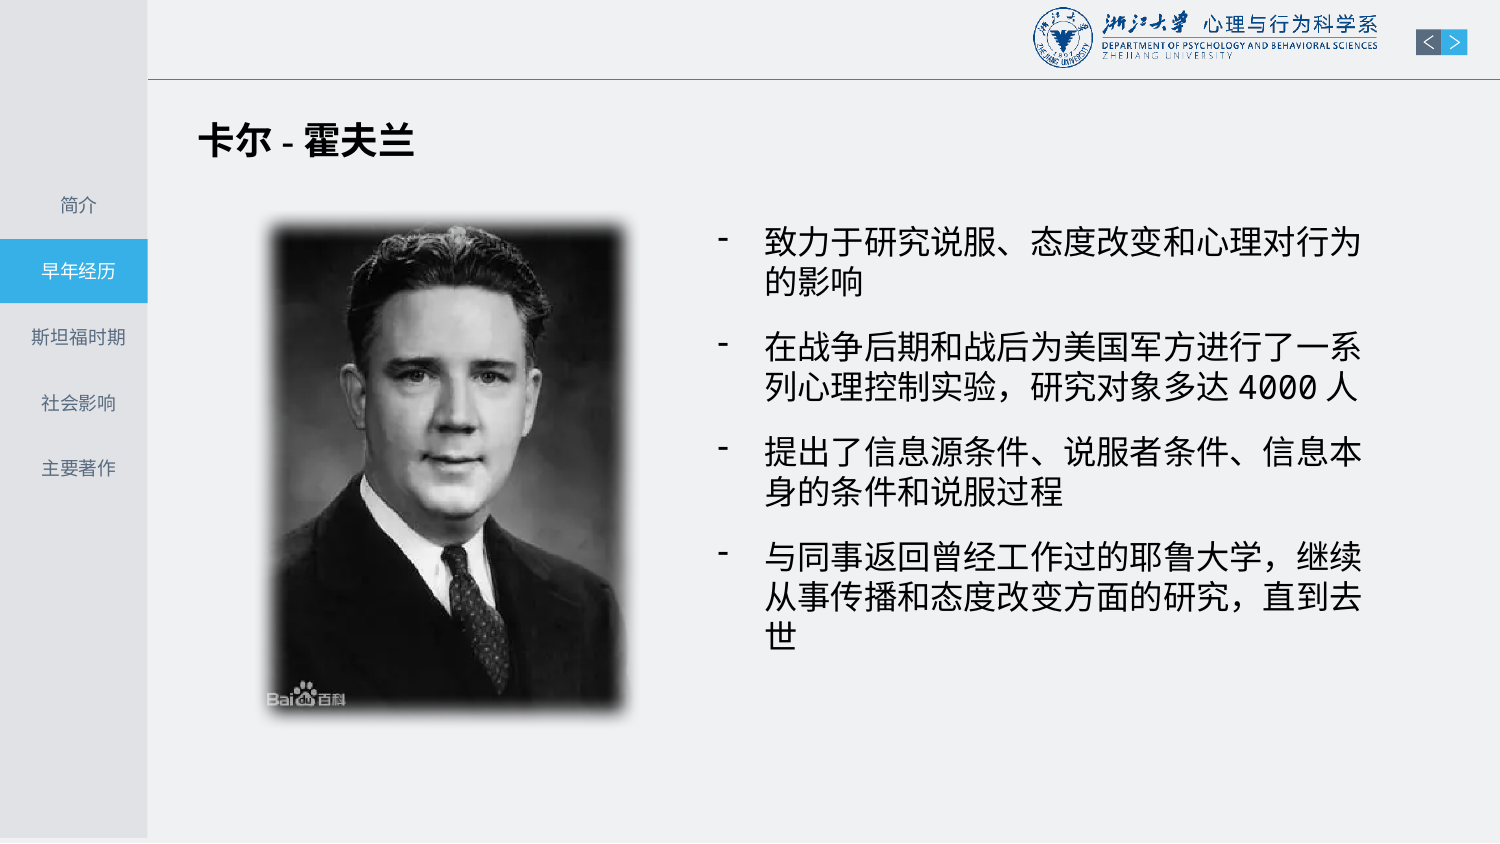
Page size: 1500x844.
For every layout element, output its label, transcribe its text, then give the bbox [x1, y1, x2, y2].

text_box 致力于研究说服、态度改变和心理对行为的影响 在战争后期和战后为美国军方进行了一系列心理控制实验，研究对象多达4000人 提出了信息源条件、说服者条件、信息本身的条件和说服过程 与同事返回曾经工作过的耶鲁大学，继续从事传播和态度改变方面的研究，直到去世 [702, 214, 1399, 664]
text_box [0, 237, 150, 305]
text_box 早年经历 [26, 252, 132, 290]
text_box 简介 [45, 186, 113, 224]
text_box 卡尔-霍夫兰 [182, 109, 1199, 170]
picture [253, 207, 641, 730]
text_box 社会影响 [26, 383, 132, 421]
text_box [1415, 29, 1439, 56]
text_box 斯坦福时期 [17, 317, 141, 356]
picture [1033, 7, 1377, 68]
text_box 主要著作 [26, 449, 132, 487]
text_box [1441, 29, 1468, 56]
